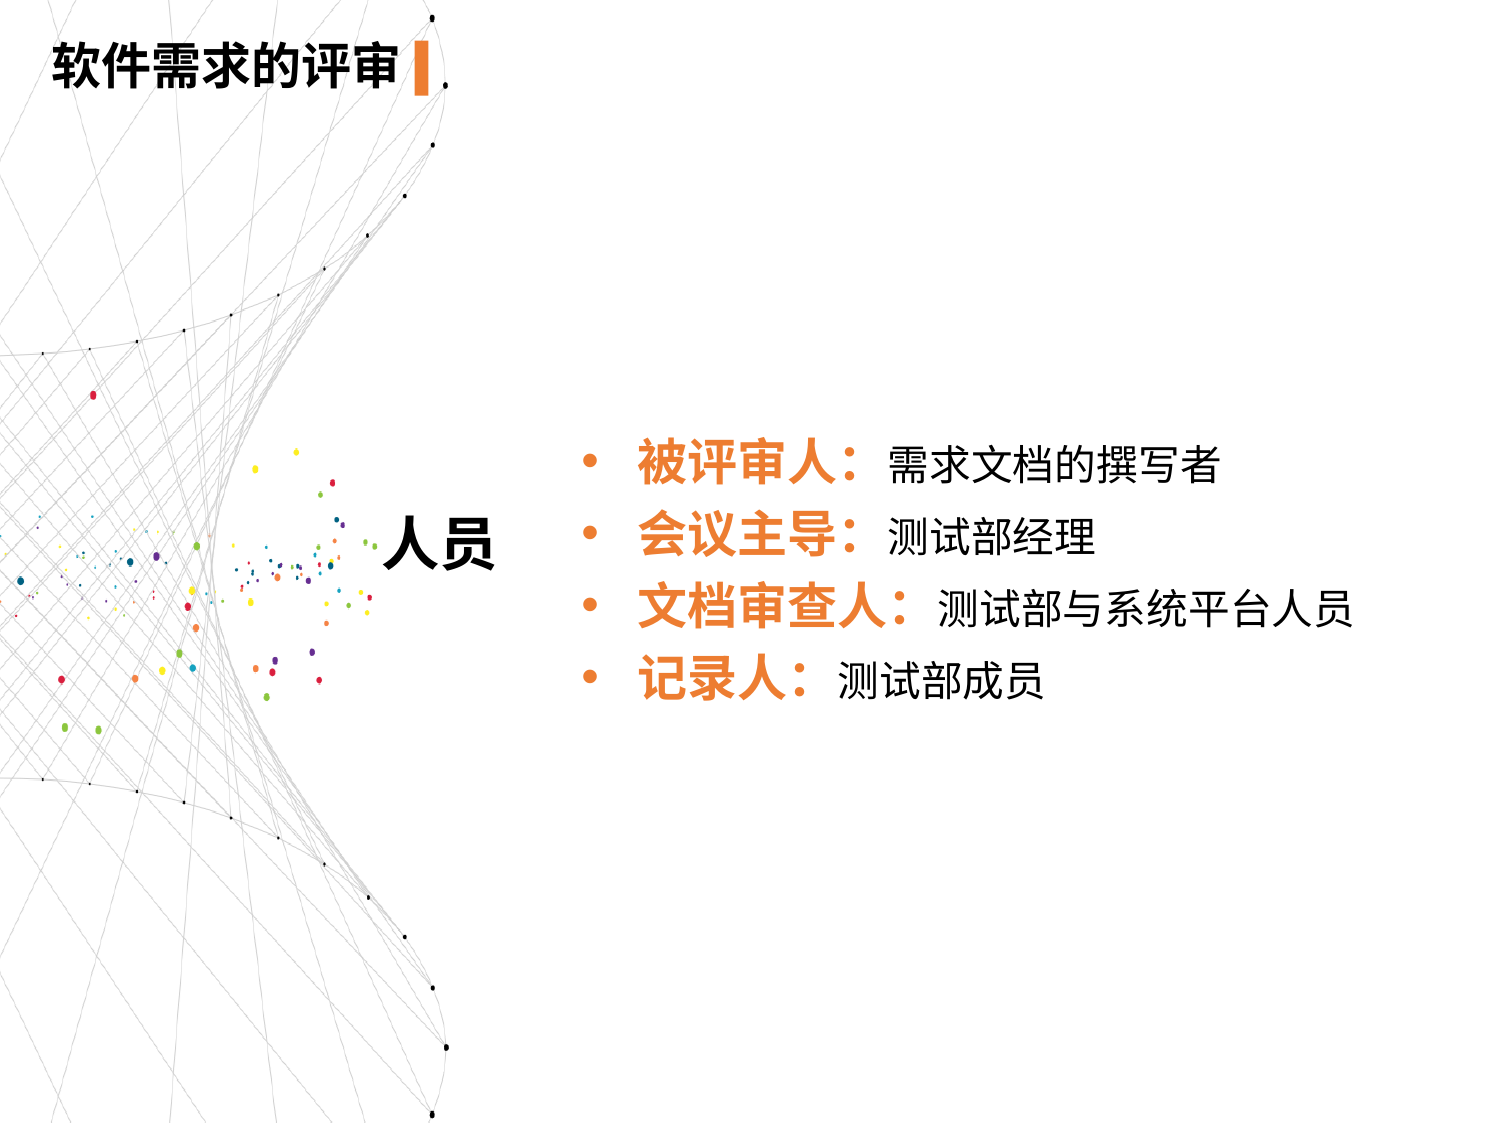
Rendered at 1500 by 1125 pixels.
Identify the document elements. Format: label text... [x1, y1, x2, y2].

picture [0, 0, 516, 1123]
text_box 人员 [247, 485, 566, 585]
text_box [414, 39, 429, 97]
text_box 软件需求的评审 [23, 27, 430, 103]
text_box 被评审人：需求文档的撰写者 会议主导：测试部经理 文档审查人：测试部与系统平台人员 记录人：测试部成员 [566, 411, 1460, 714]
